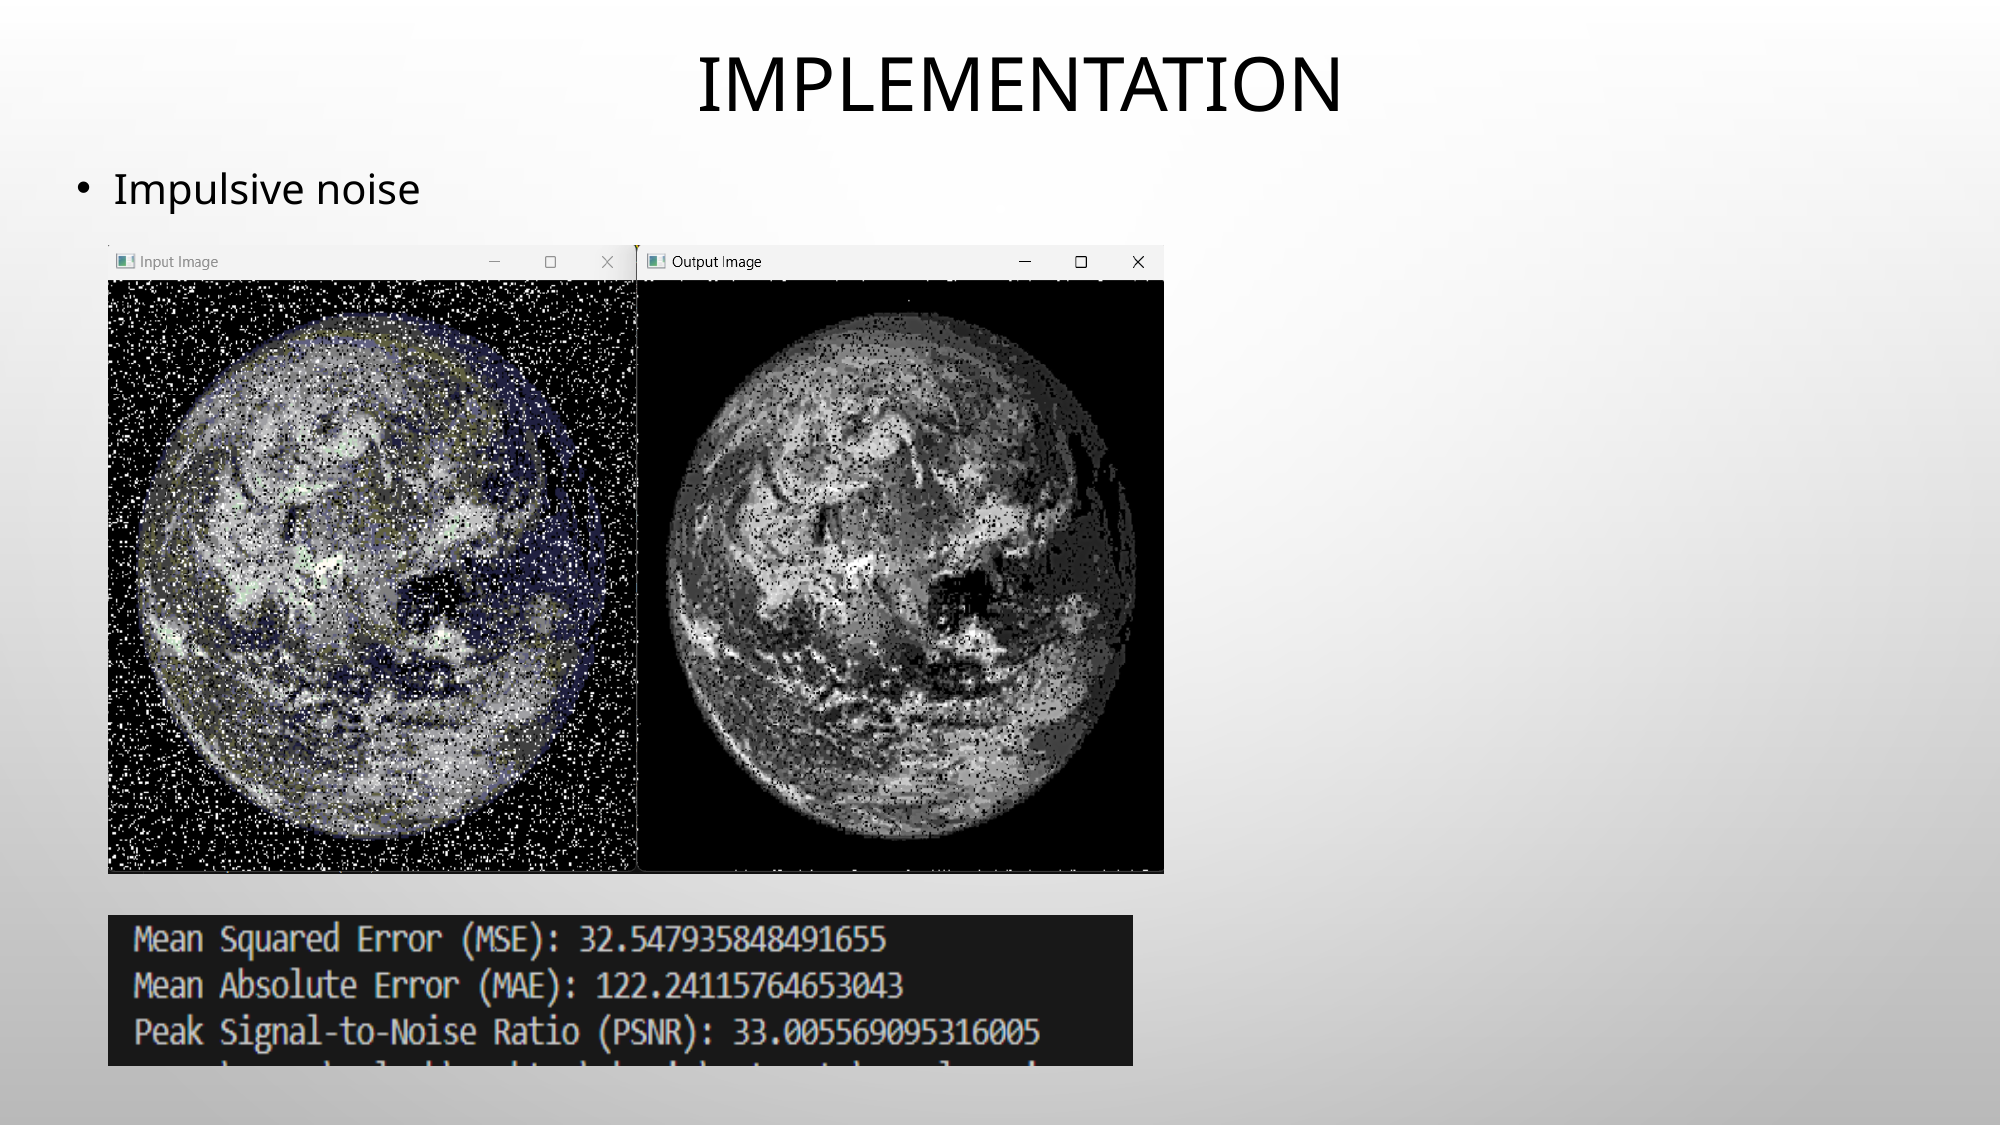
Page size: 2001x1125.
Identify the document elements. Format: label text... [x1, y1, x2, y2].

title Implementation [171, 0, 1872, 219]
list Impulsive noise [61, 144, 1762, 1039]
picture [108, 245, 1164, 874]
picture [0, 0, 2000, 1125]
